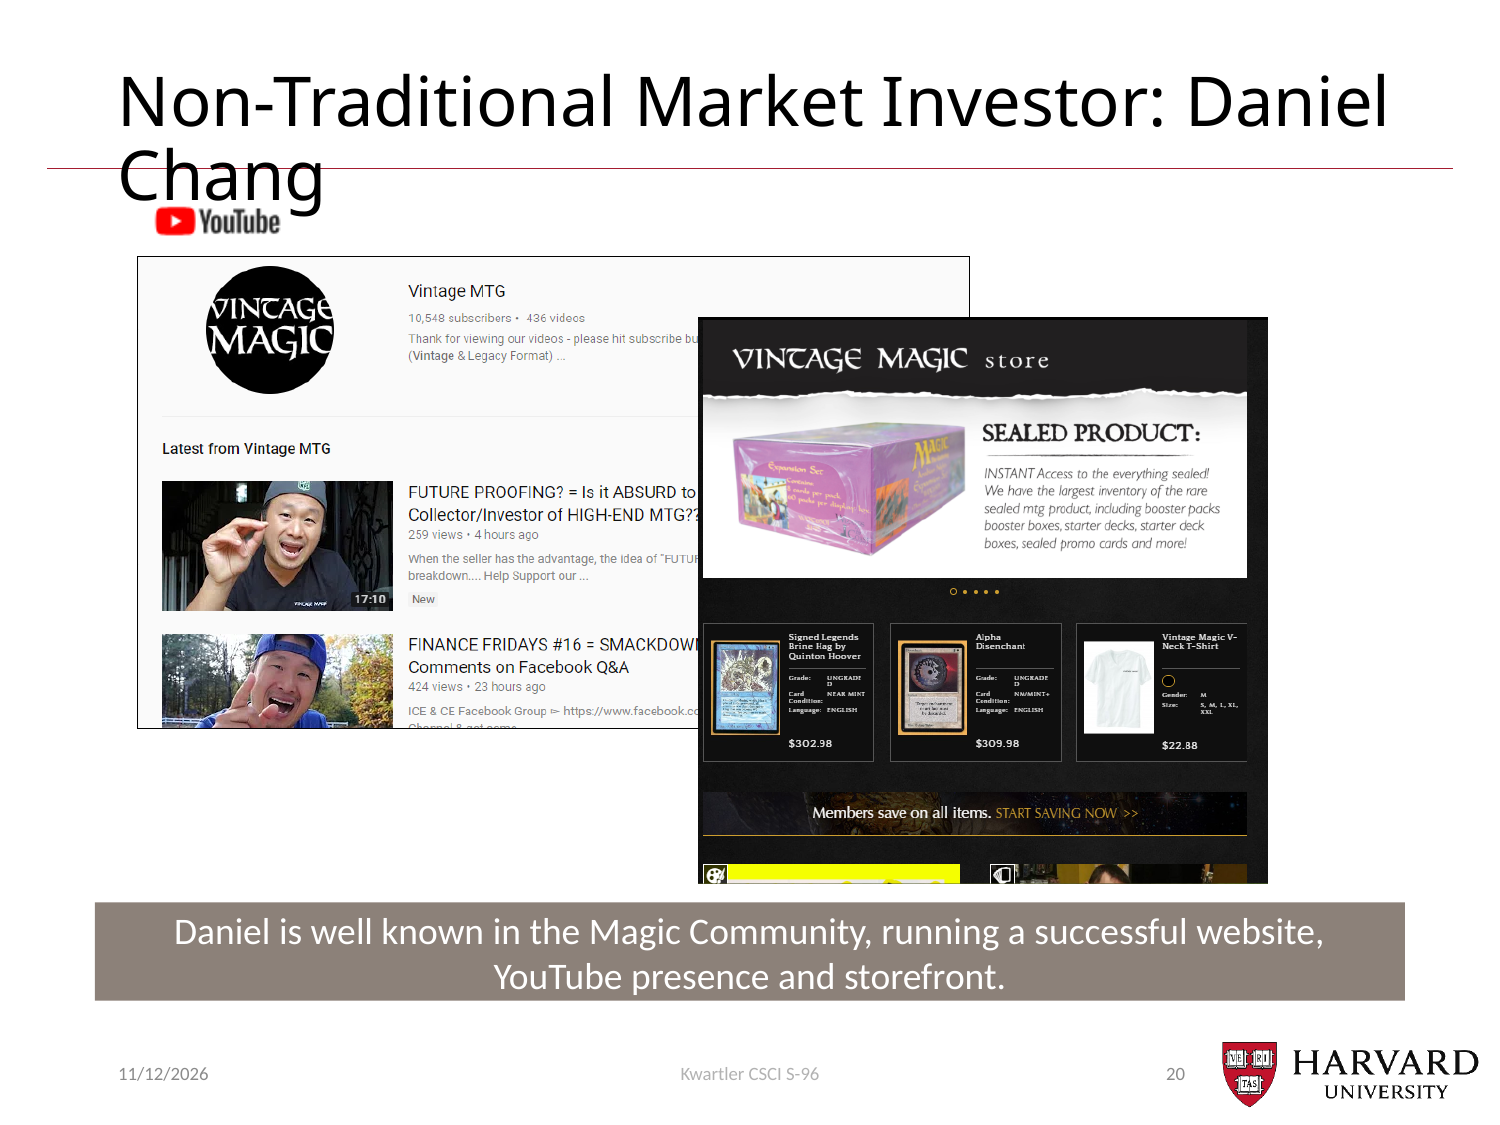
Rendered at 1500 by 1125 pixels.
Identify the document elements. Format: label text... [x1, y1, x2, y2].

title Non-Traditional Market Investor: Daniel Chang [103, 59, 1500, 157]
slide_number 20 [1059, 1042, 1200, 1103]
footer Kwartler CSCI S-96 [496, 1042, 1004, 1103]
text_box Daniel is well known in the Magic Community, running a successful website, YouTube presence and storefront. [94, 901, 1406, 1002]
picture [137, 185, 1268, 884]
picture [1200, 1024, 1500, 1125]
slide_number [103, 1042, 441, 1103]
